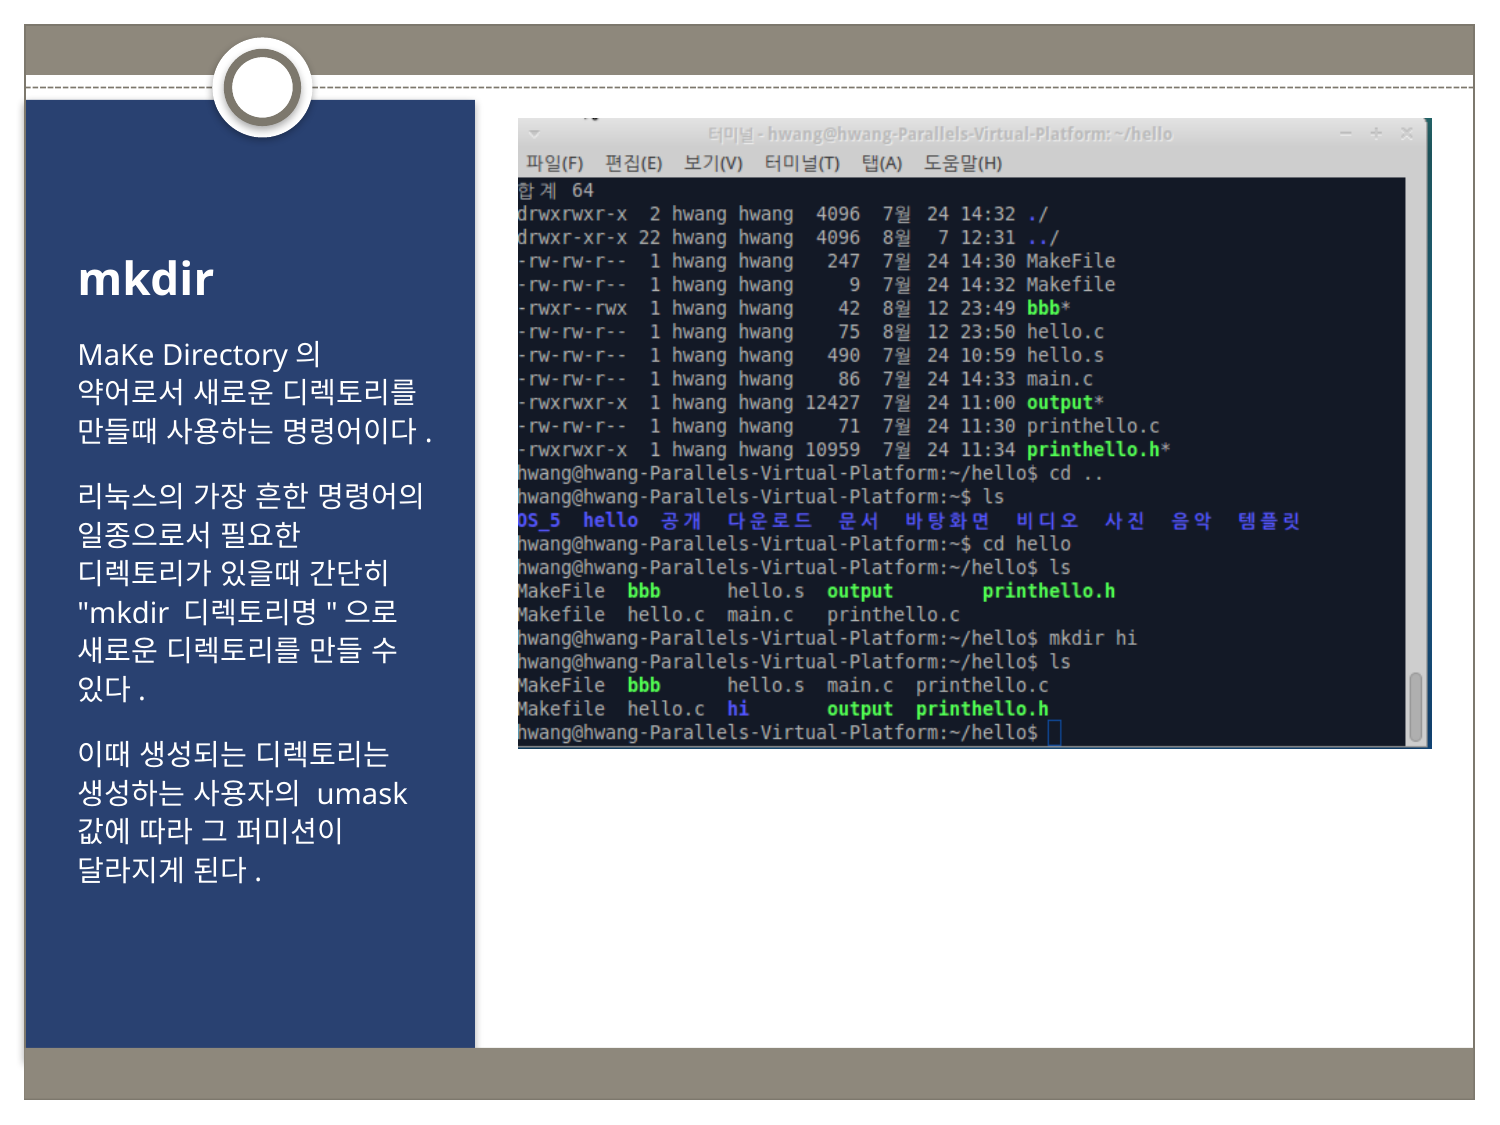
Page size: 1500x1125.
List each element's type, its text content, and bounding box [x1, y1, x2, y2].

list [518, 118, 1432, 749]
list MaKe Directory의 약어로서 새로운 디렉토리를 만들때 사용하는 명령어이다. 리눅스의 가장 흔한 명령어의 일종으로서 필요한 디렉토리가 있을때 간단히 "mkdir 디렉토리명"으로 새로운 디렉토리를 만들 수 있다. 이때 생성되는 디렉토리는 생성하는 사용자의 umask값에 따라 그 퍼미션이 달라지게 된다. [62, 324, 450, 1005]
title mkdir [62, 149, 450, 313]
